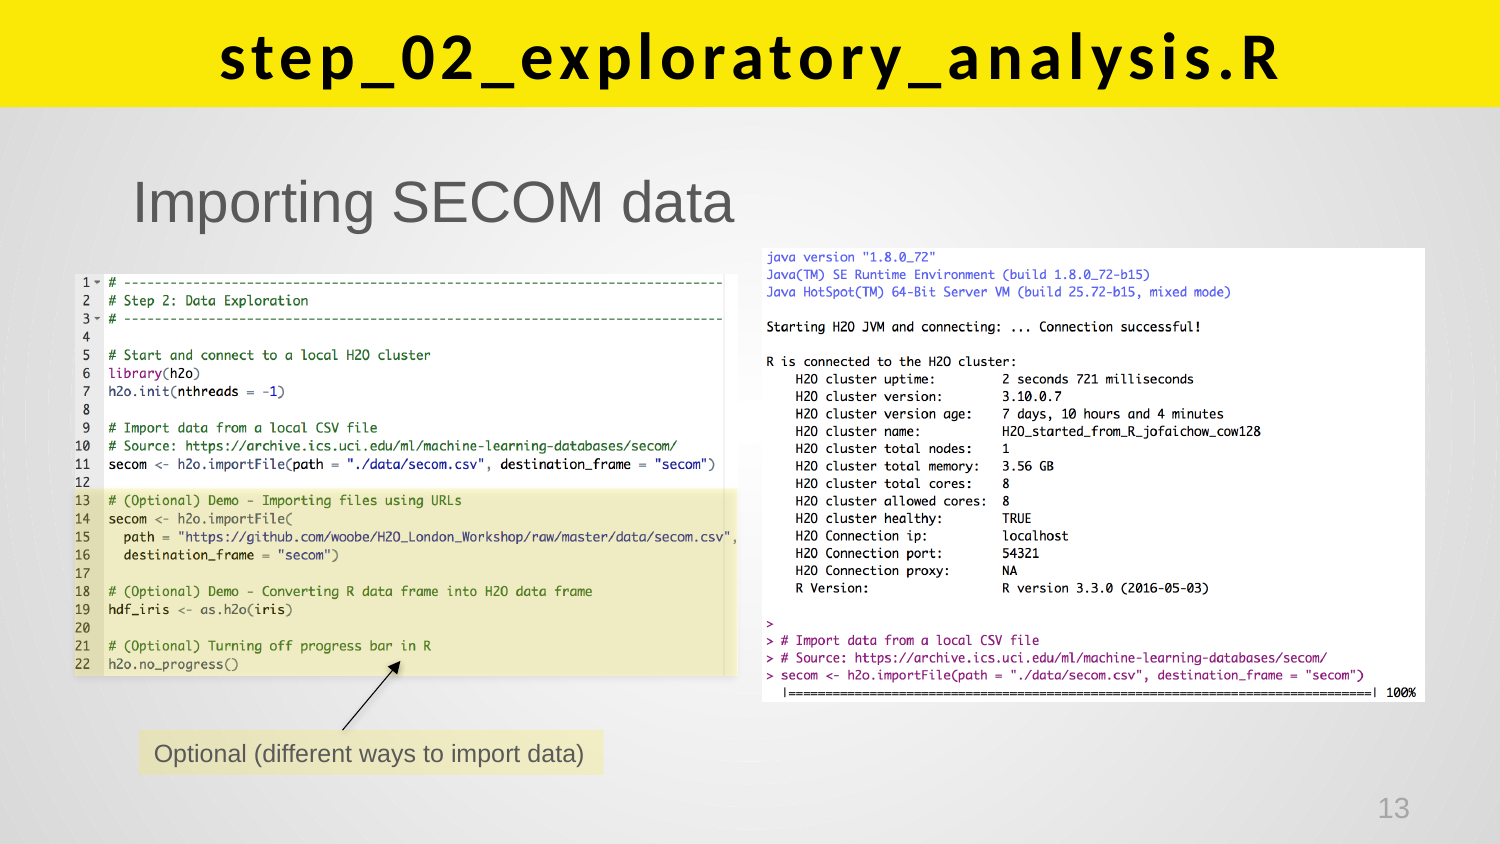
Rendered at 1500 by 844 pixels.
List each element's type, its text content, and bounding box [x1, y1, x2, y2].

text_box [342, 660, 401, 731]
text_box Importing SECOM data [117, 156, 751, 242]
slide_number 13 [1074, 782, 1425, 827]
title step_02_exploratory_analysis.R [75, 0, 1425, 108]
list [762, 248, 1426, 703]
text_box Optional (different ways to import data) [139, 730, 604, 775]
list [74, 274, 738, 676]
